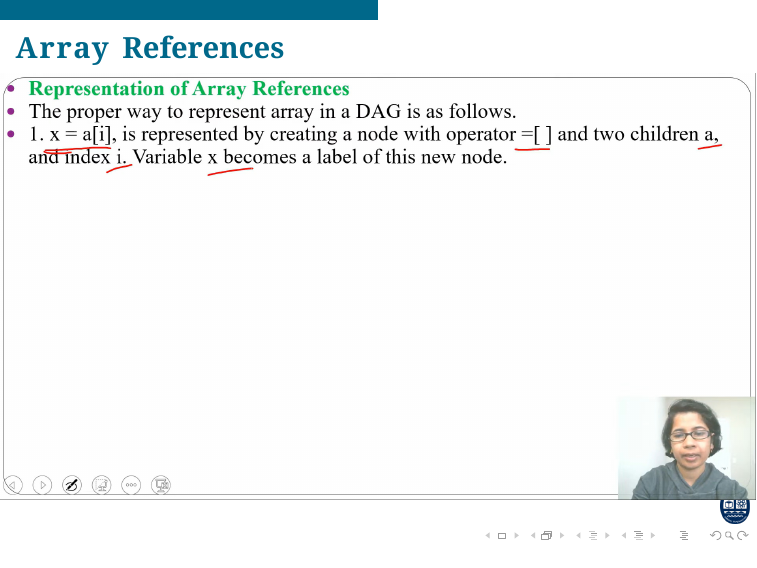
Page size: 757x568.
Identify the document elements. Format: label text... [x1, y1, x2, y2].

title Array References [15, 29, 741, 66]
picture [0, 73, 756, 524]
